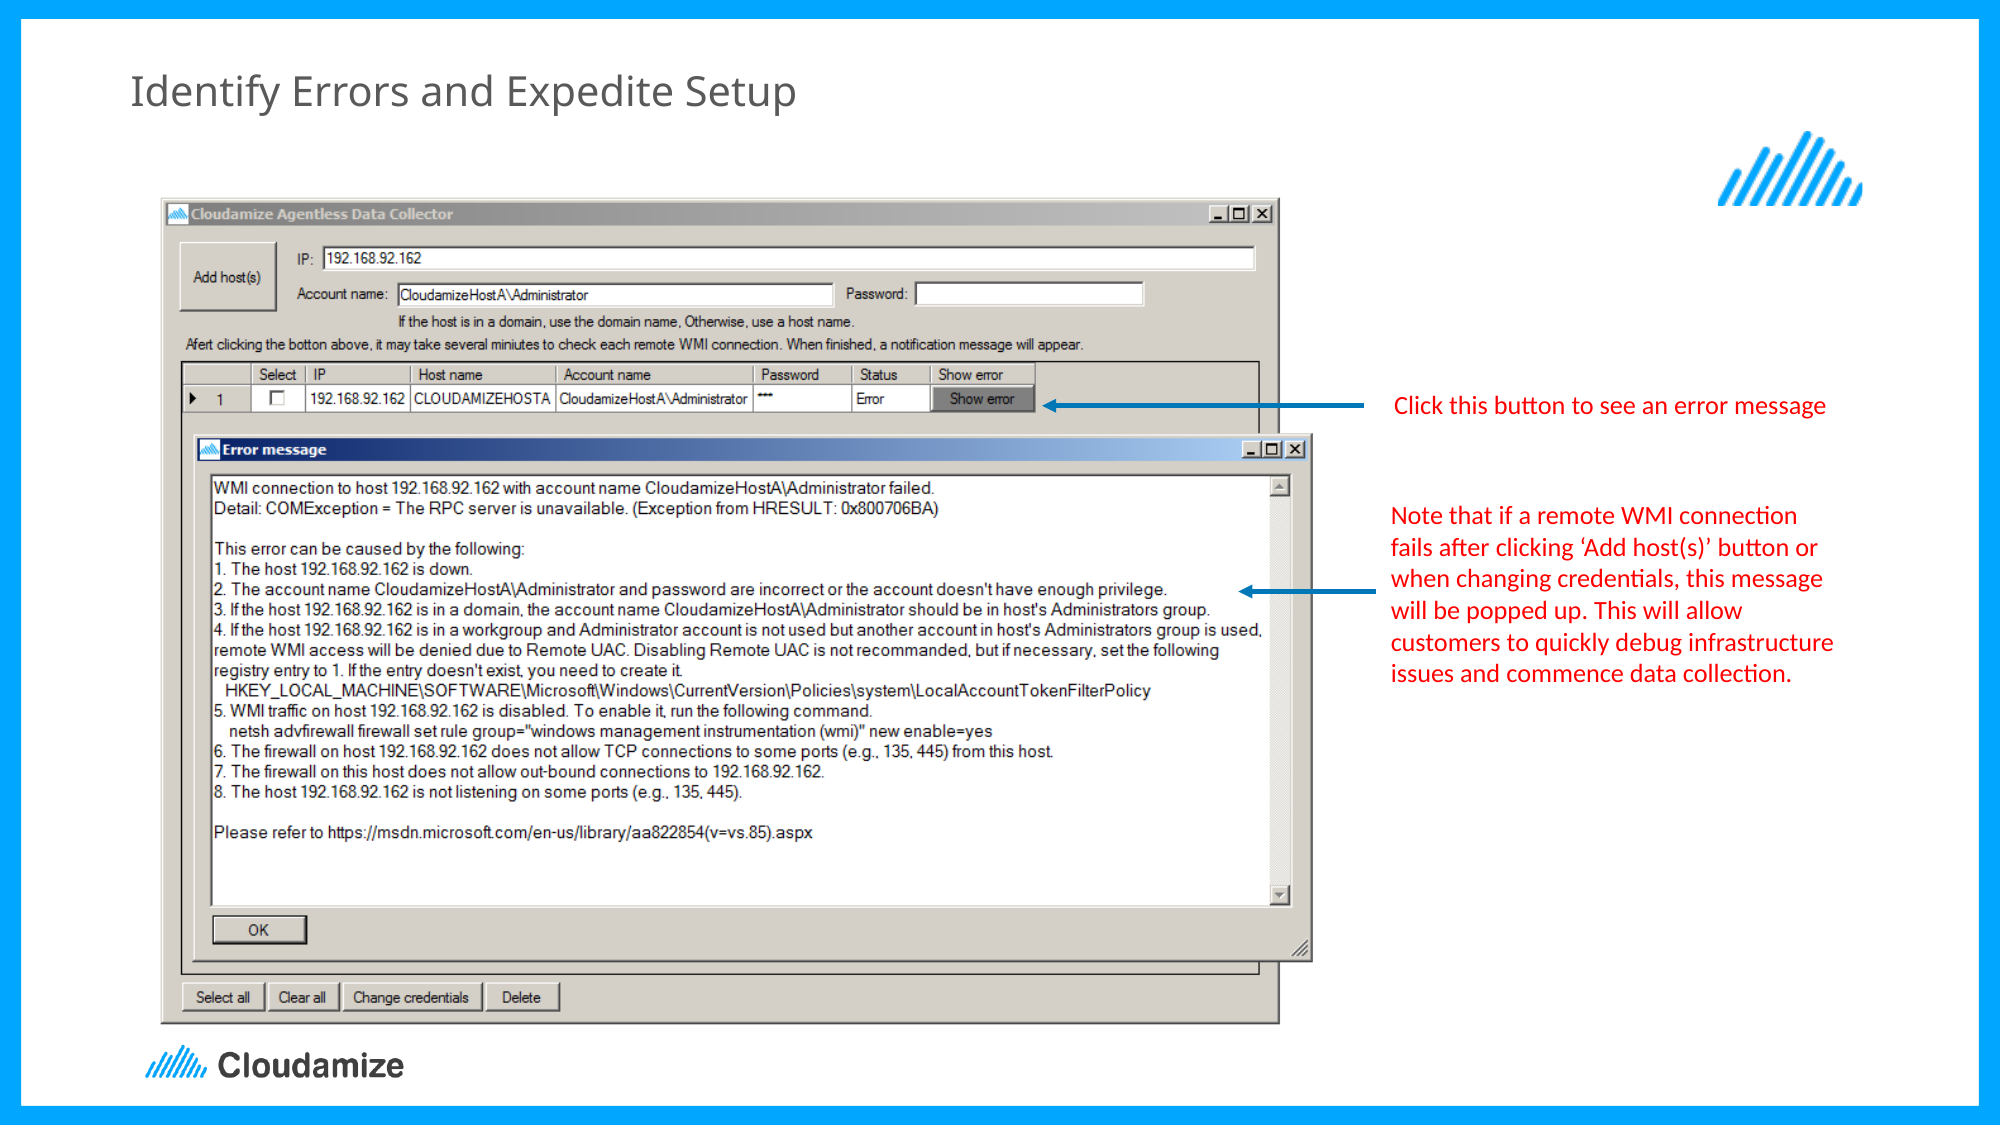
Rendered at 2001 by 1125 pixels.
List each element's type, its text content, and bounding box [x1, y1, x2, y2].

text_box Click this button to see an error message [1379, 380, 1842, 428]
picture [156, 194, 1318, 1032]
title Identify Errors and Expedite Setup [115, 63, 1669, 123]
text_box Note that if a remote WMI connection fails after clicking ‘Add host(s)’ button or when changing credentials, this message will be popped up. This will allow customers to quickly debug infrastructure issues and commence data collection. [1376, 490, 1851, 696]
